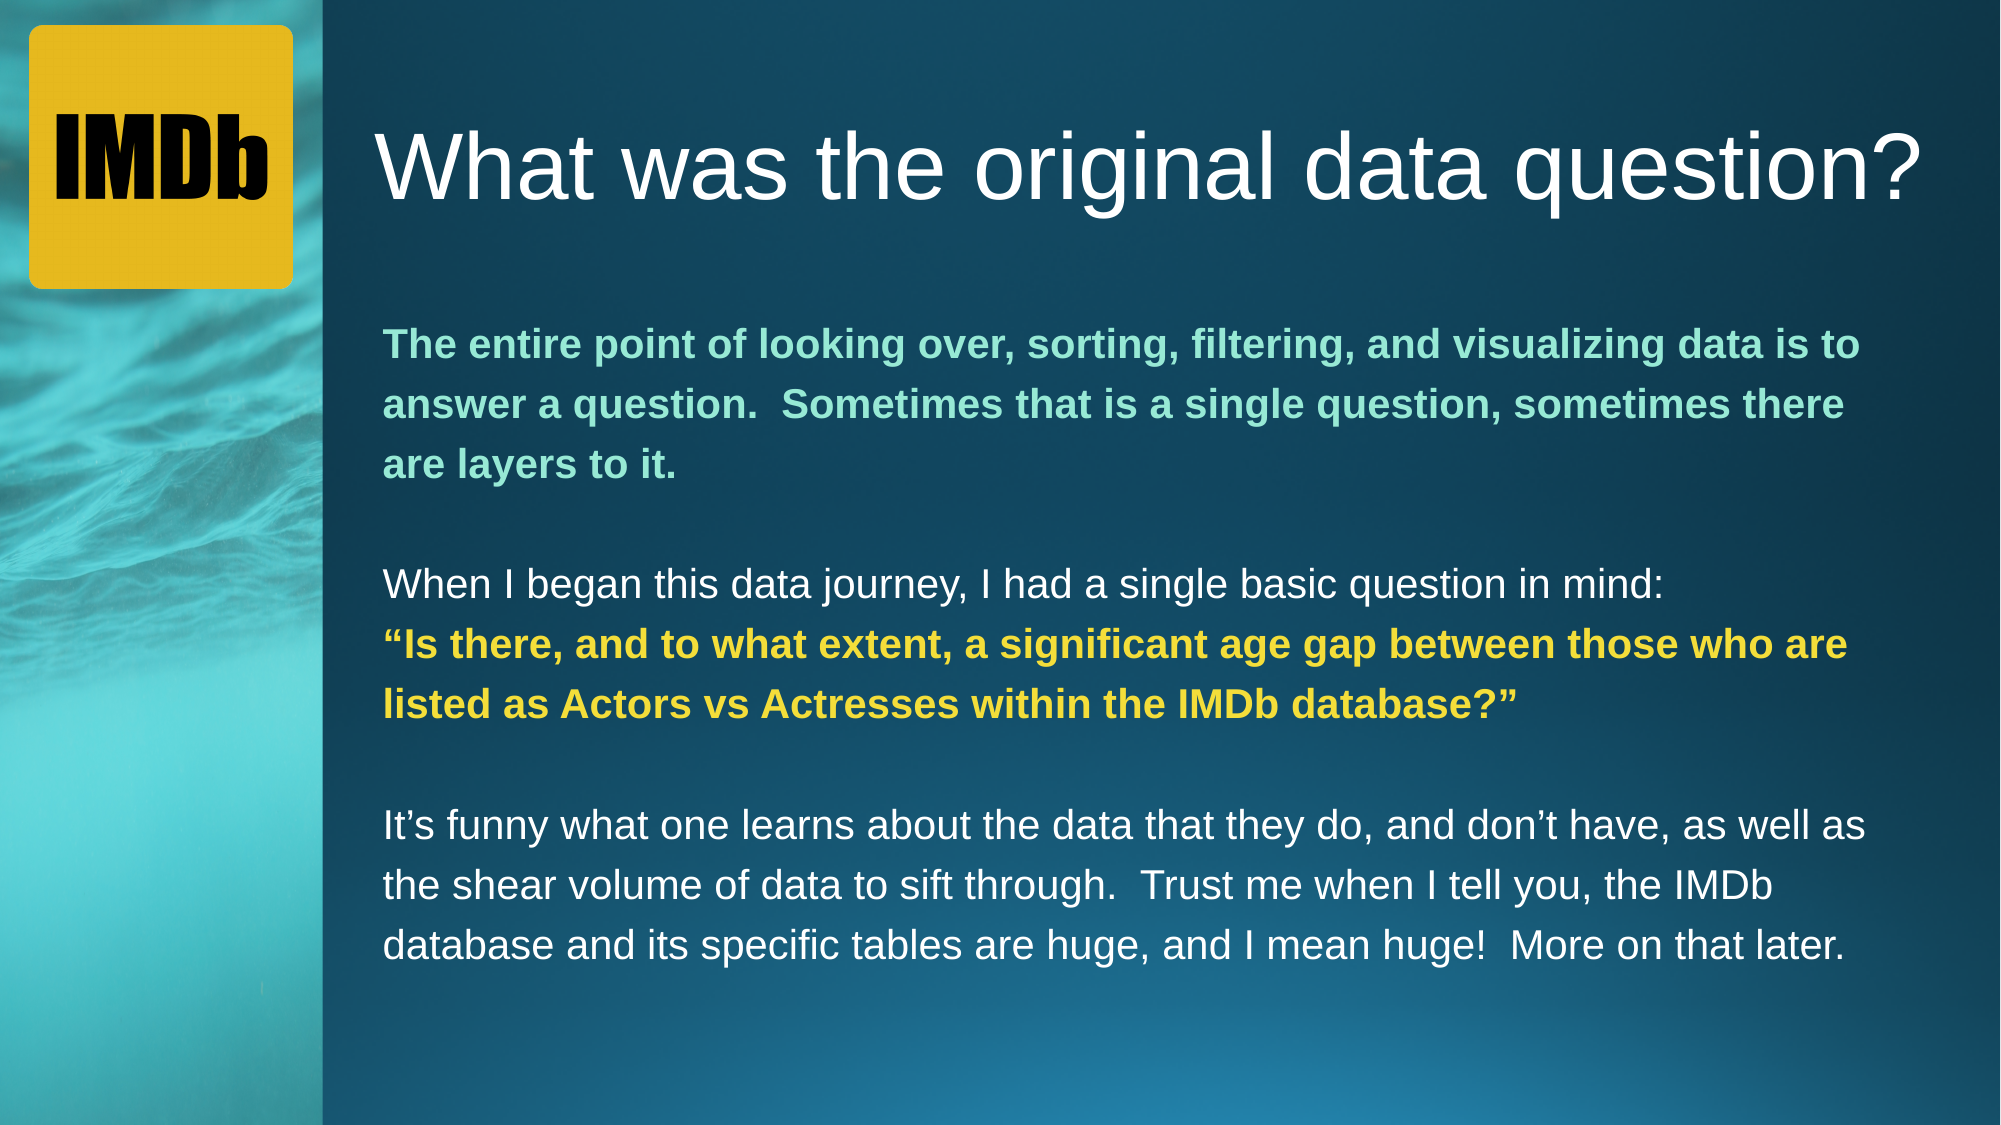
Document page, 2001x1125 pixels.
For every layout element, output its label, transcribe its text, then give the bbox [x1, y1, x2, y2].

title What was the original data question? [359, 59, 1951, 278]
picture [0, 0, 2001, 1125]
list The entire point of looking over, sorting, filtering, and visualizing data is to answer a question. Sometimes that is a single question, sometimes there are layers to it. When I began this data journey, I had a single basic question in mind: “Is there, and to what extent, a significant age gap between those who are listed as Actors vs Actresses within the IMDb database?” It’s funny what one learns about the data that they do, and don’t have, as well as the shear volume of data to sift through. Trust me when I tell you, the IMDb database and its specific tables are huge, and I mean huge! More on that later. [367, 299, 1882, 1049]
